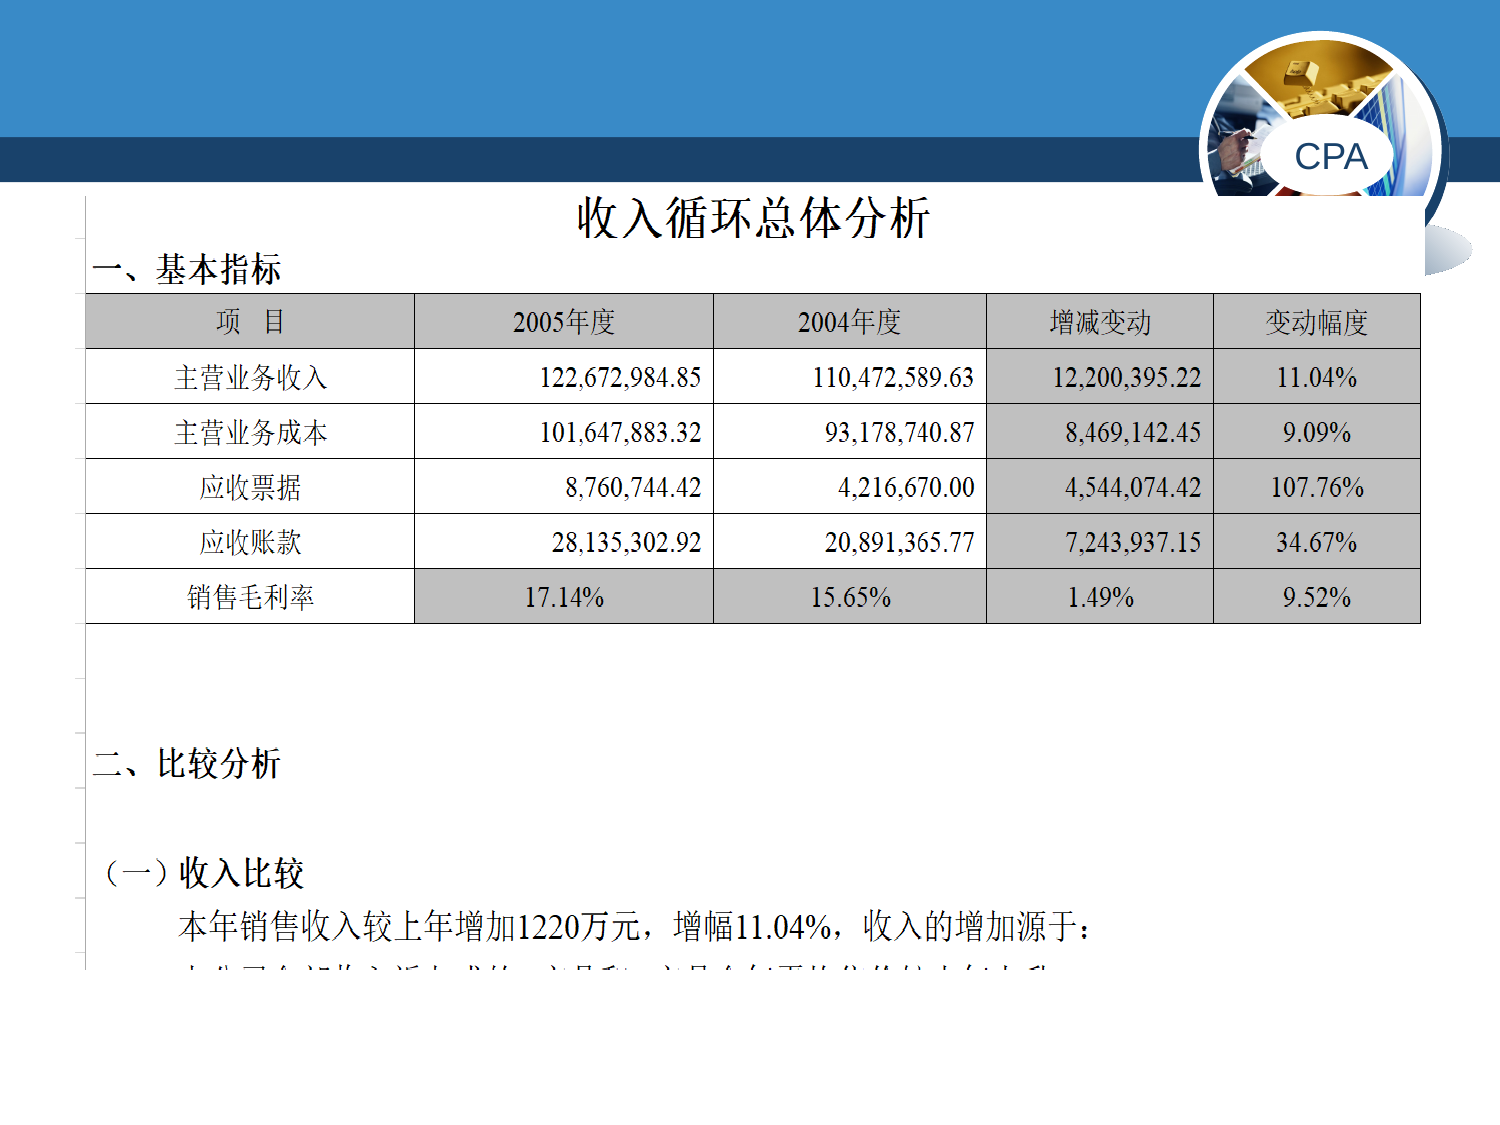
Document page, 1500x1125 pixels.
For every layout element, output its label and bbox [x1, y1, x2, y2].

picture [1244, 40, 1394, 119]
picture [1207, 74, 1287, 196]
picture [1274, 186, 1316, 196]
picture [1337, 192, 1362, 196]
picture [1354, 73, 1433, 196]
list [74, 196, 1426, 971]
